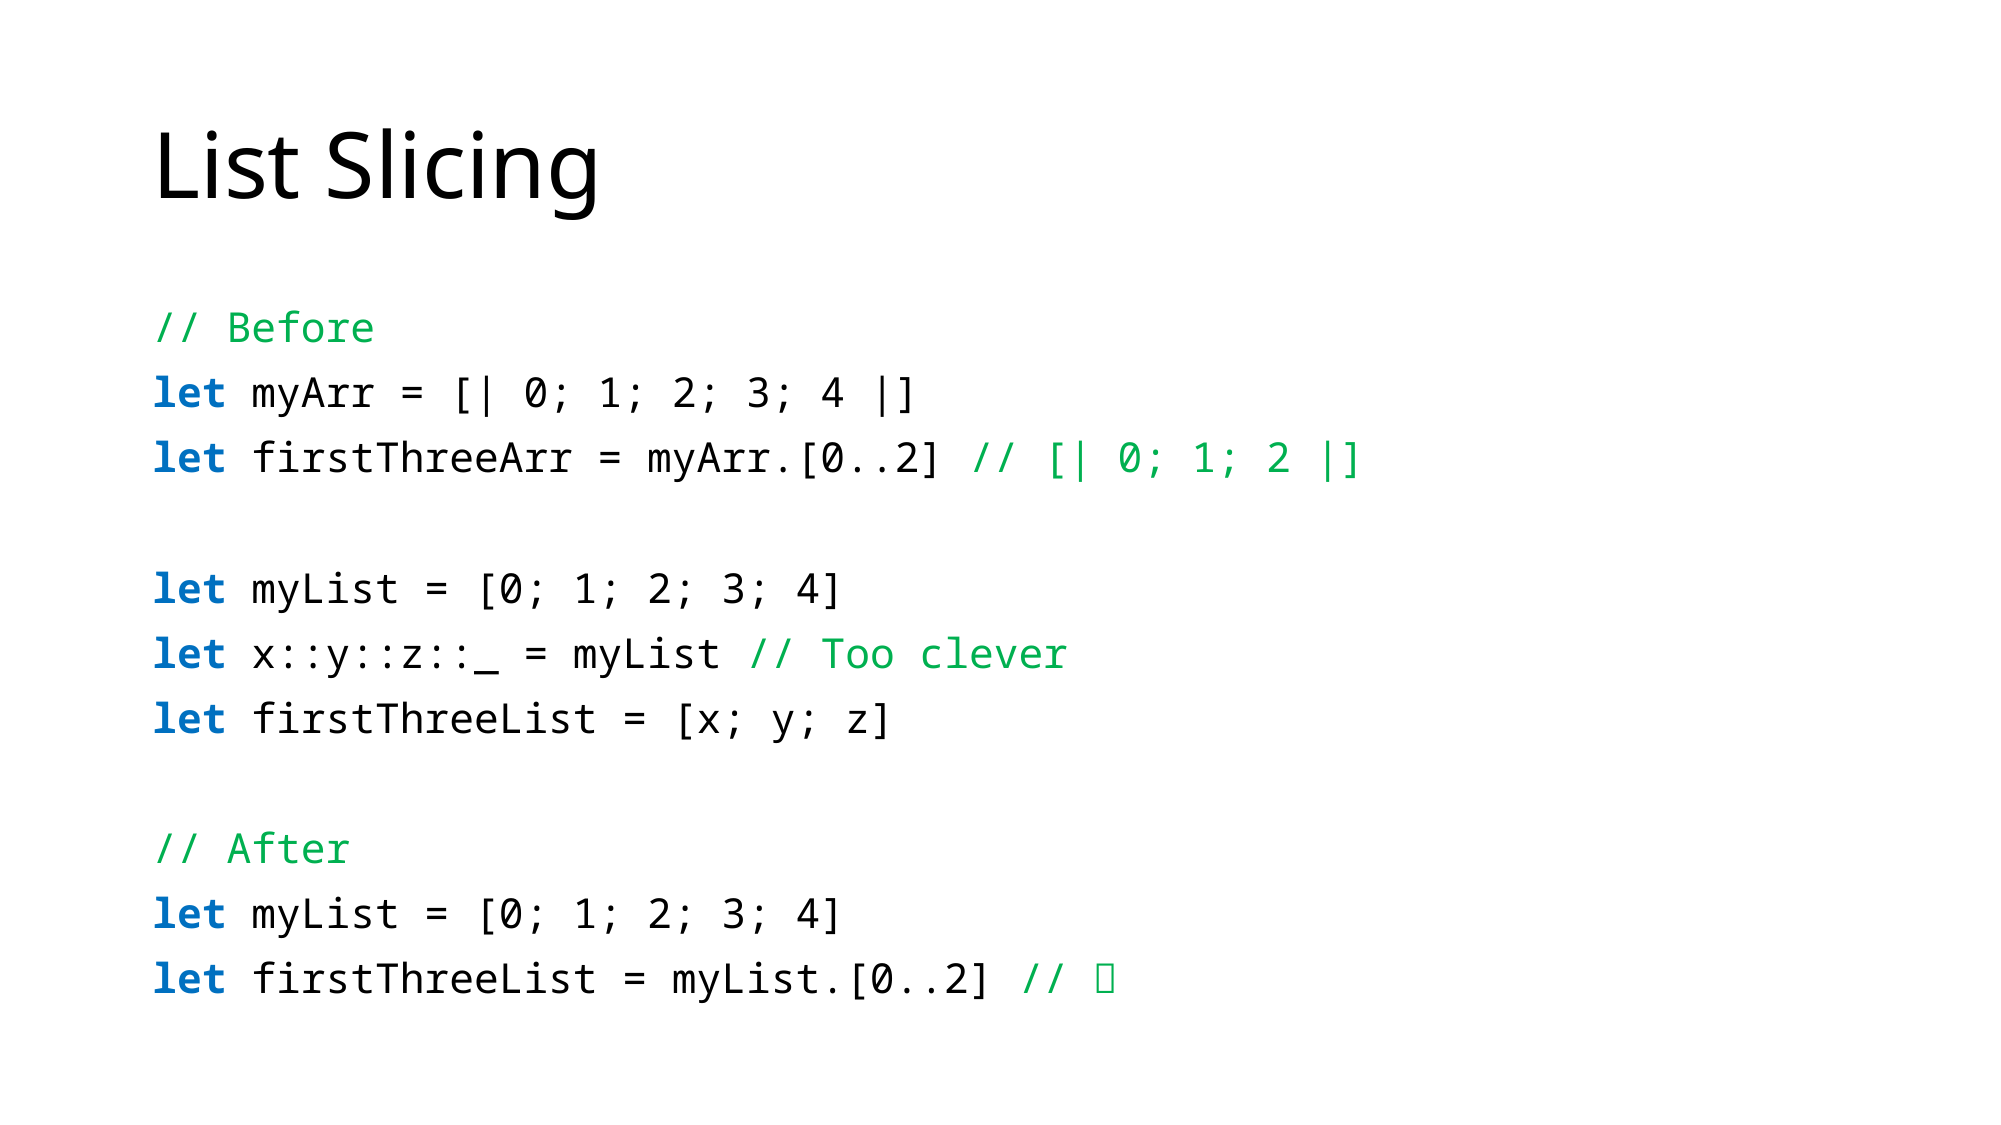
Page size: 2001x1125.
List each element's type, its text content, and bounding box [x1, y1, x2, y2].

list // Before let myArr = [| 0; 1; 2; 3; 4 |] let firstThreeArr = myArr.[0..2] // [| 0; 1; 2 |] let myList = [0; 1; 2; 3; 4] let x::y::z::_ = myList // Too clever let firstThreeList = [x; y; z] // After let myList = [0; 1; 2; 3; 4] let firstThreeList = myList.[0..2] //  [137, 299, 1863, 1014]
title List Slicing [137, 59, 1863, 278]
